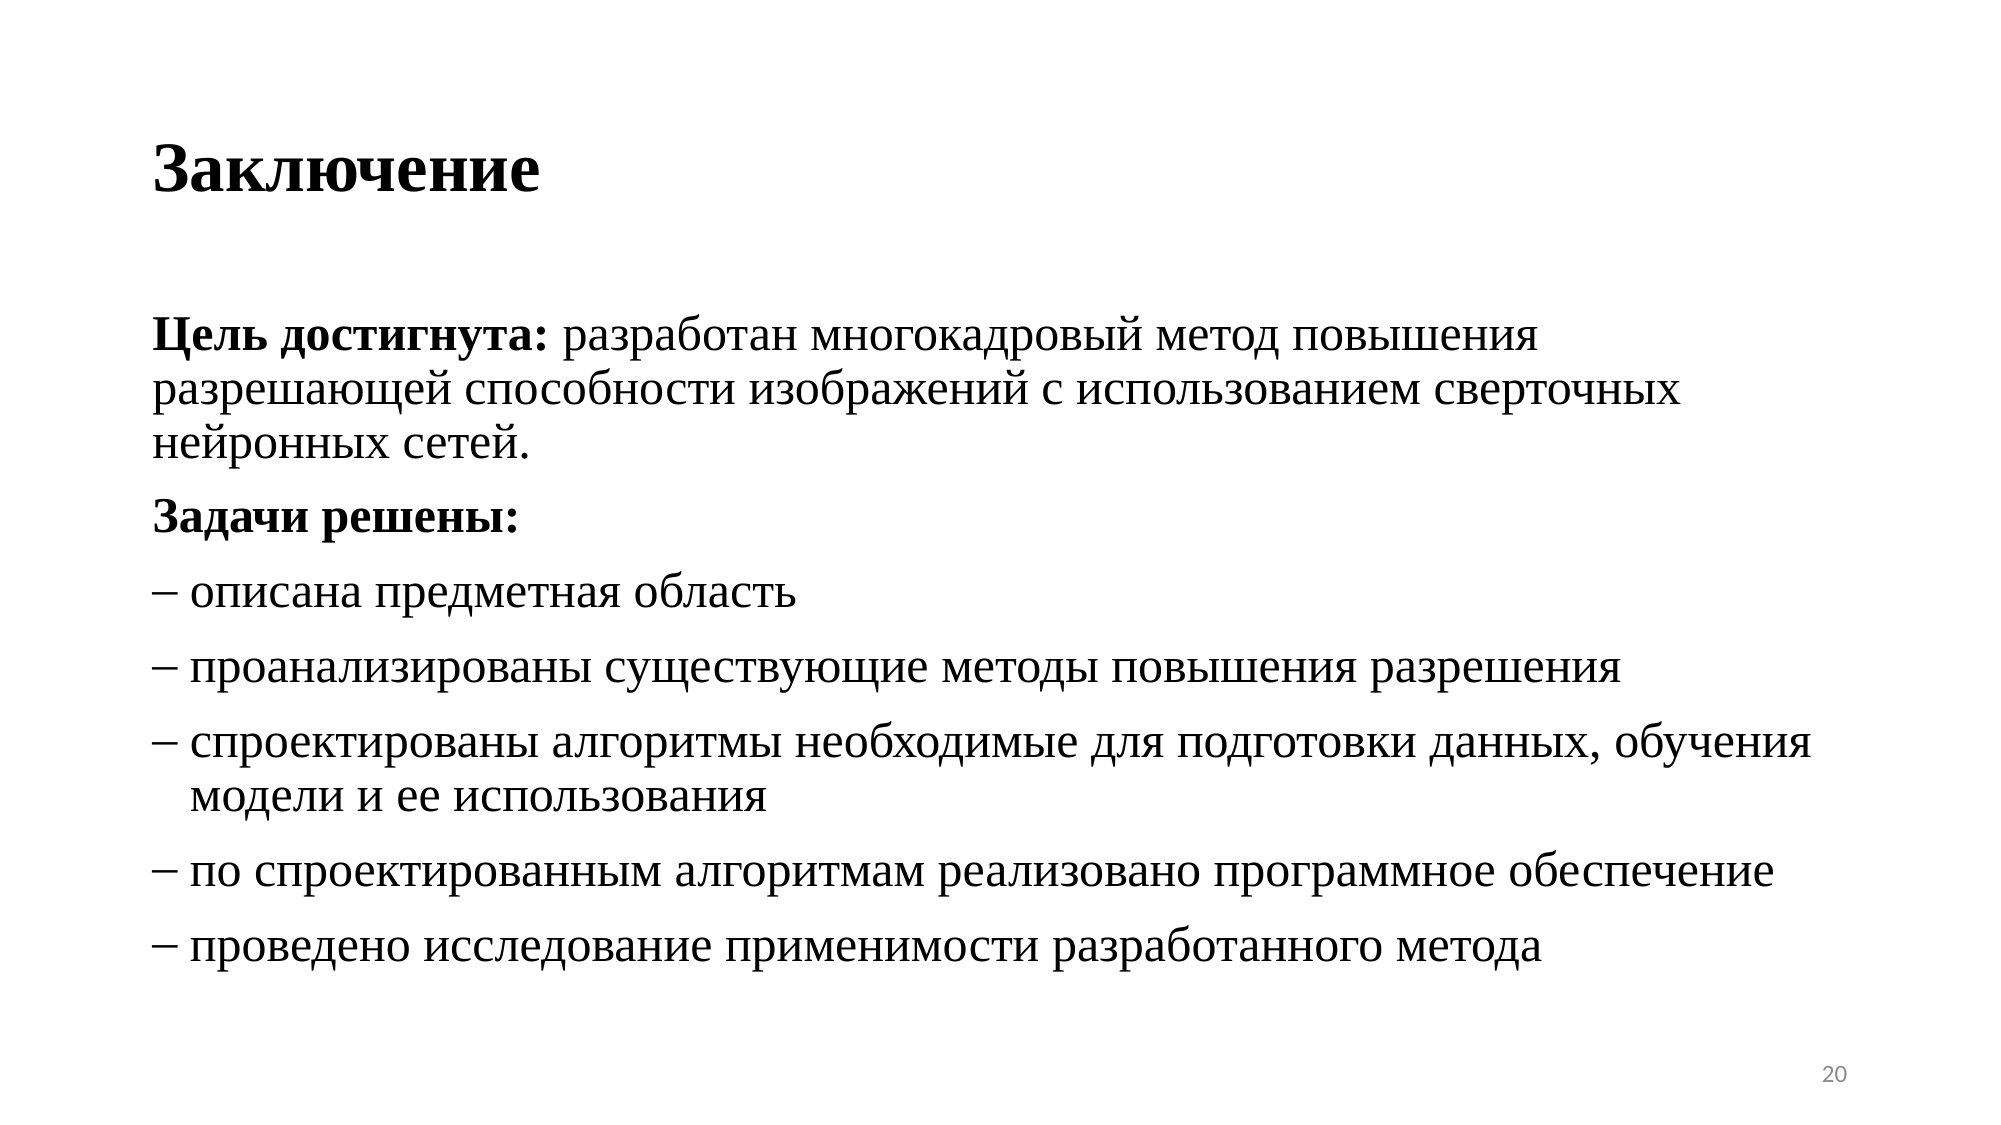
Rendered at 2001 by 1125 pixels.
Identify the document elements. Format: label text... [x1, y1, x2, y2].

list Цель достигнута: разработан многокадровый метод повышения разрешающей способности изображений с использованием сверточных нейронных сетей. Задачи решены: описана предметная область проанализированы существующие методы повышения разрешения спроектированы алгоритмы необходимые для подготовки данных, обучения модели и ее использования по спроектированным алгоритмам реализовано программное обеспечение проведено исследование применимости разработанного метода [137, 299, 1863, 1014]
title Заключение [137, 59, 1863, 278]
slide_number 20 [1412, 1042, 1863, 1103]
